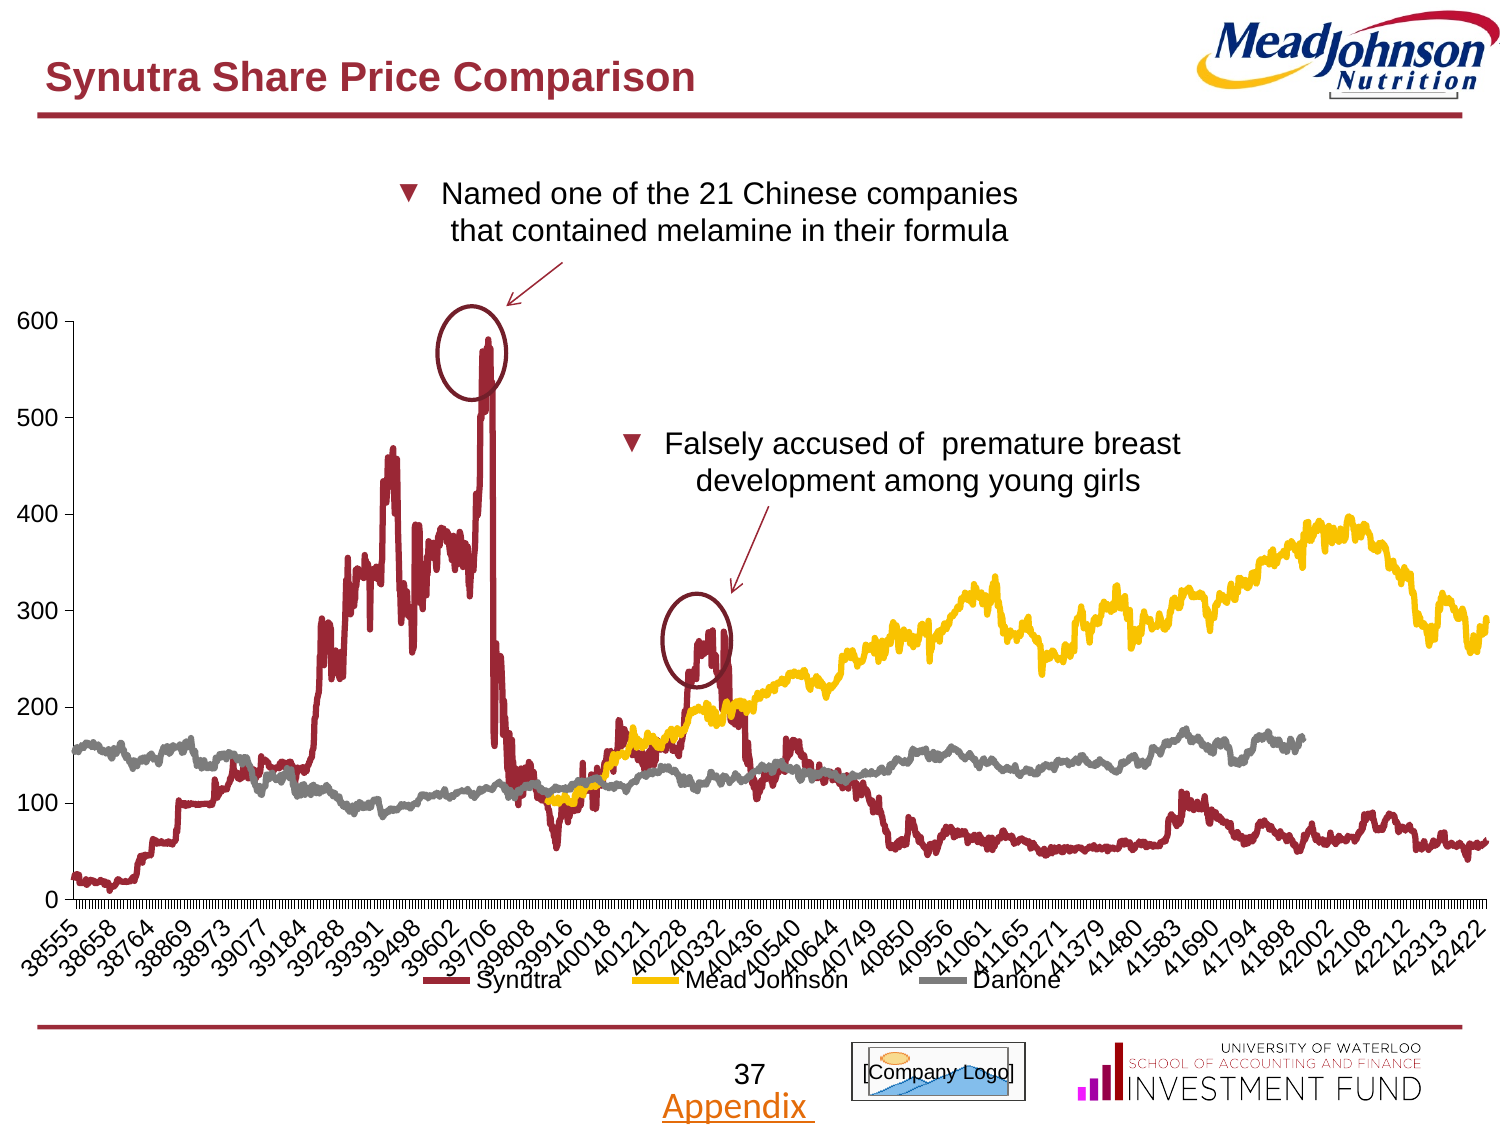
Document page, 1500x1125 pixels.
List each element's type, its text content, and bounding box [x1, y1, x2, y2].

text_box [506, 262, 563, 307]
picture [1195, 6, 1500, 103]
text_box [0, 299, 1500, 1013]
text_box Appendix [647, 1073, 848, 1125]
title Synutra Share Price Comparison [37, 37, 1463, 113]
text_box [731, 505, 769, 594]
slide_number 37 [697, 1042, 803, 1073]
list Named one of the 21 Chinese companies that contained melamine in their formula [339, 165, 1054, 263]
picture [844, 1039, 1033, 1103]
picture [1074, 1039, 1425, 1103]
